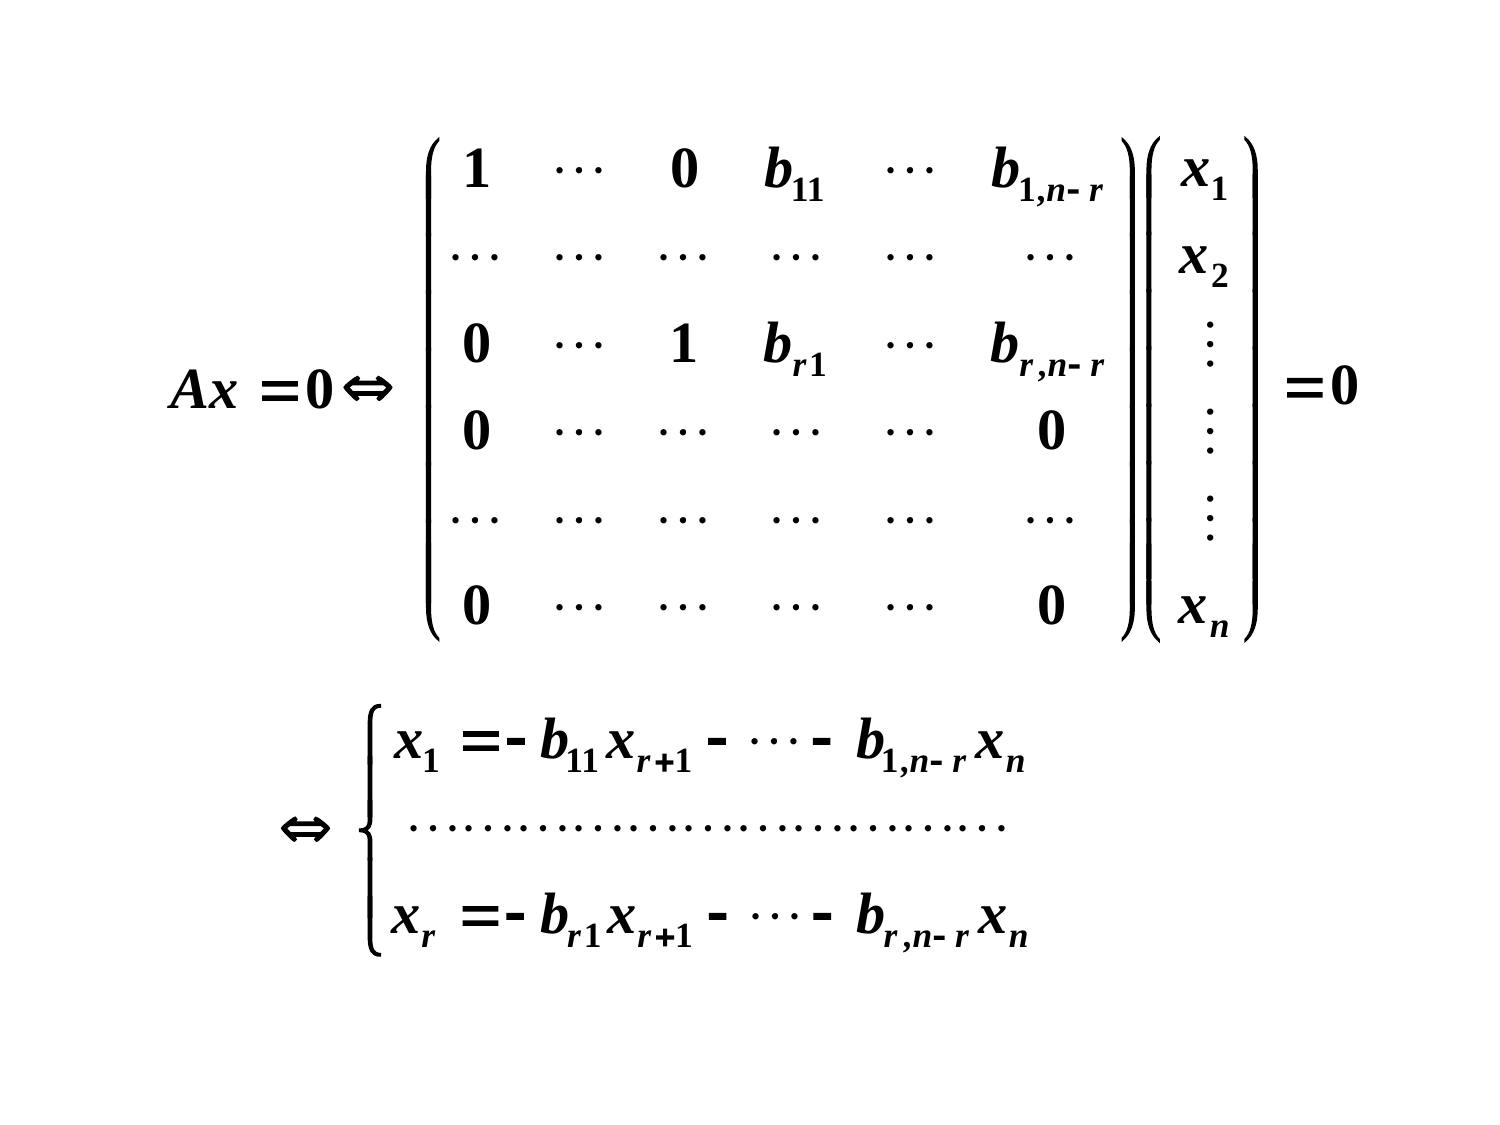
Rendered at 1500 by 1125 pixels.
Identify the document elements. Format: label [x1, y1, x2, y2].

text_box [420, 133, 1363, 647]
text_box [337, 371, 407, 412]
text_box [162, 362, 338, 415]
text_box [274, 699, 1038, 961]
